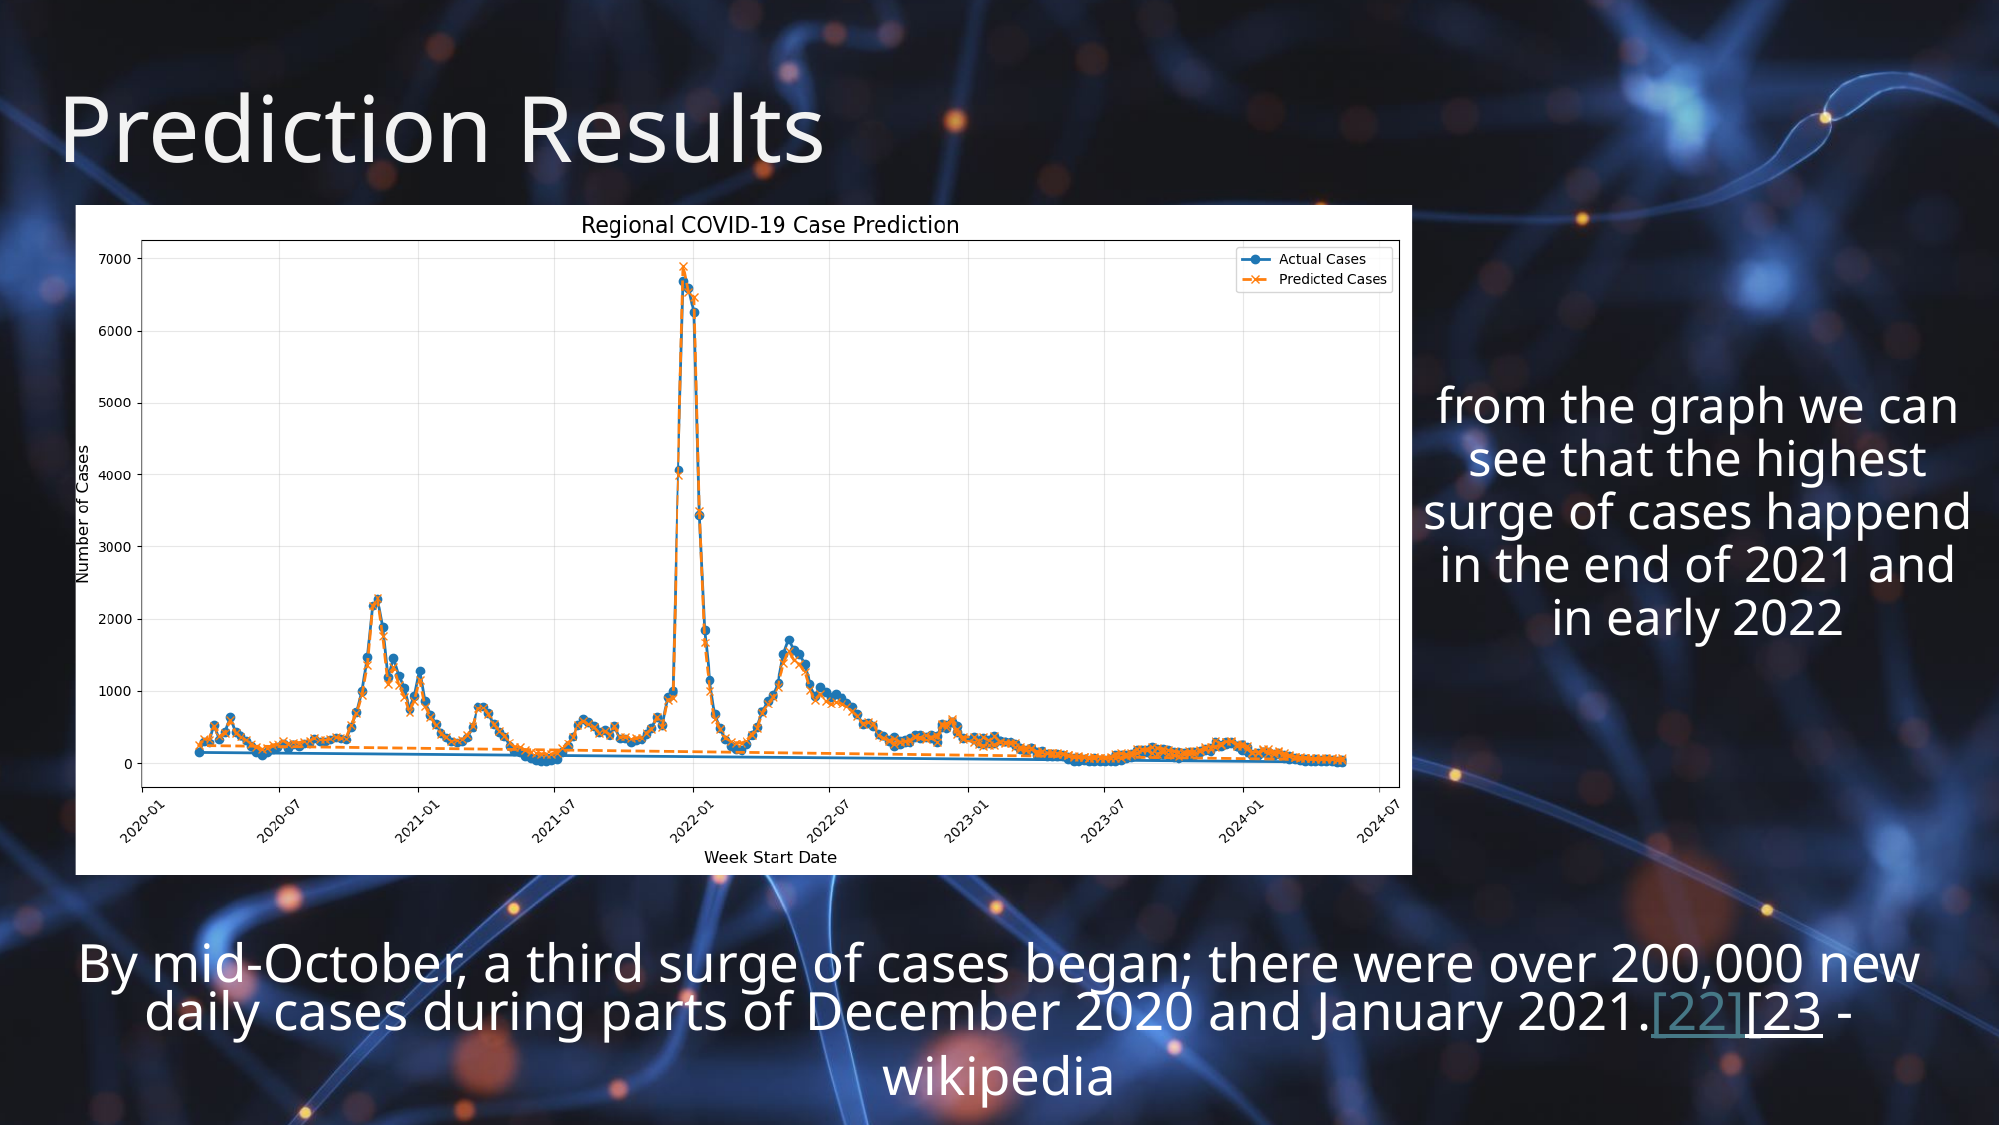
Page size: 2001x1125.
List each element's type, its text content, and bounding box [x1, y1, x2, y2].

text_box from the graph we can see that the highest surge of cases happend in the end of 2021 and in early 2022 [1412, 380, 1985, 646]
text_box Prediction Results [0, 82, 1023, 182]
text_box [0, 0, 1999, 1125]
text_box By mid-October, a third surge of cases began; there were over 200,000 new daily cases during parts of December 2020 and January 2021.[22][23 - wikipedia [54, 935, 1943, 1107]
text_box [75, 205, 1413, 875]
